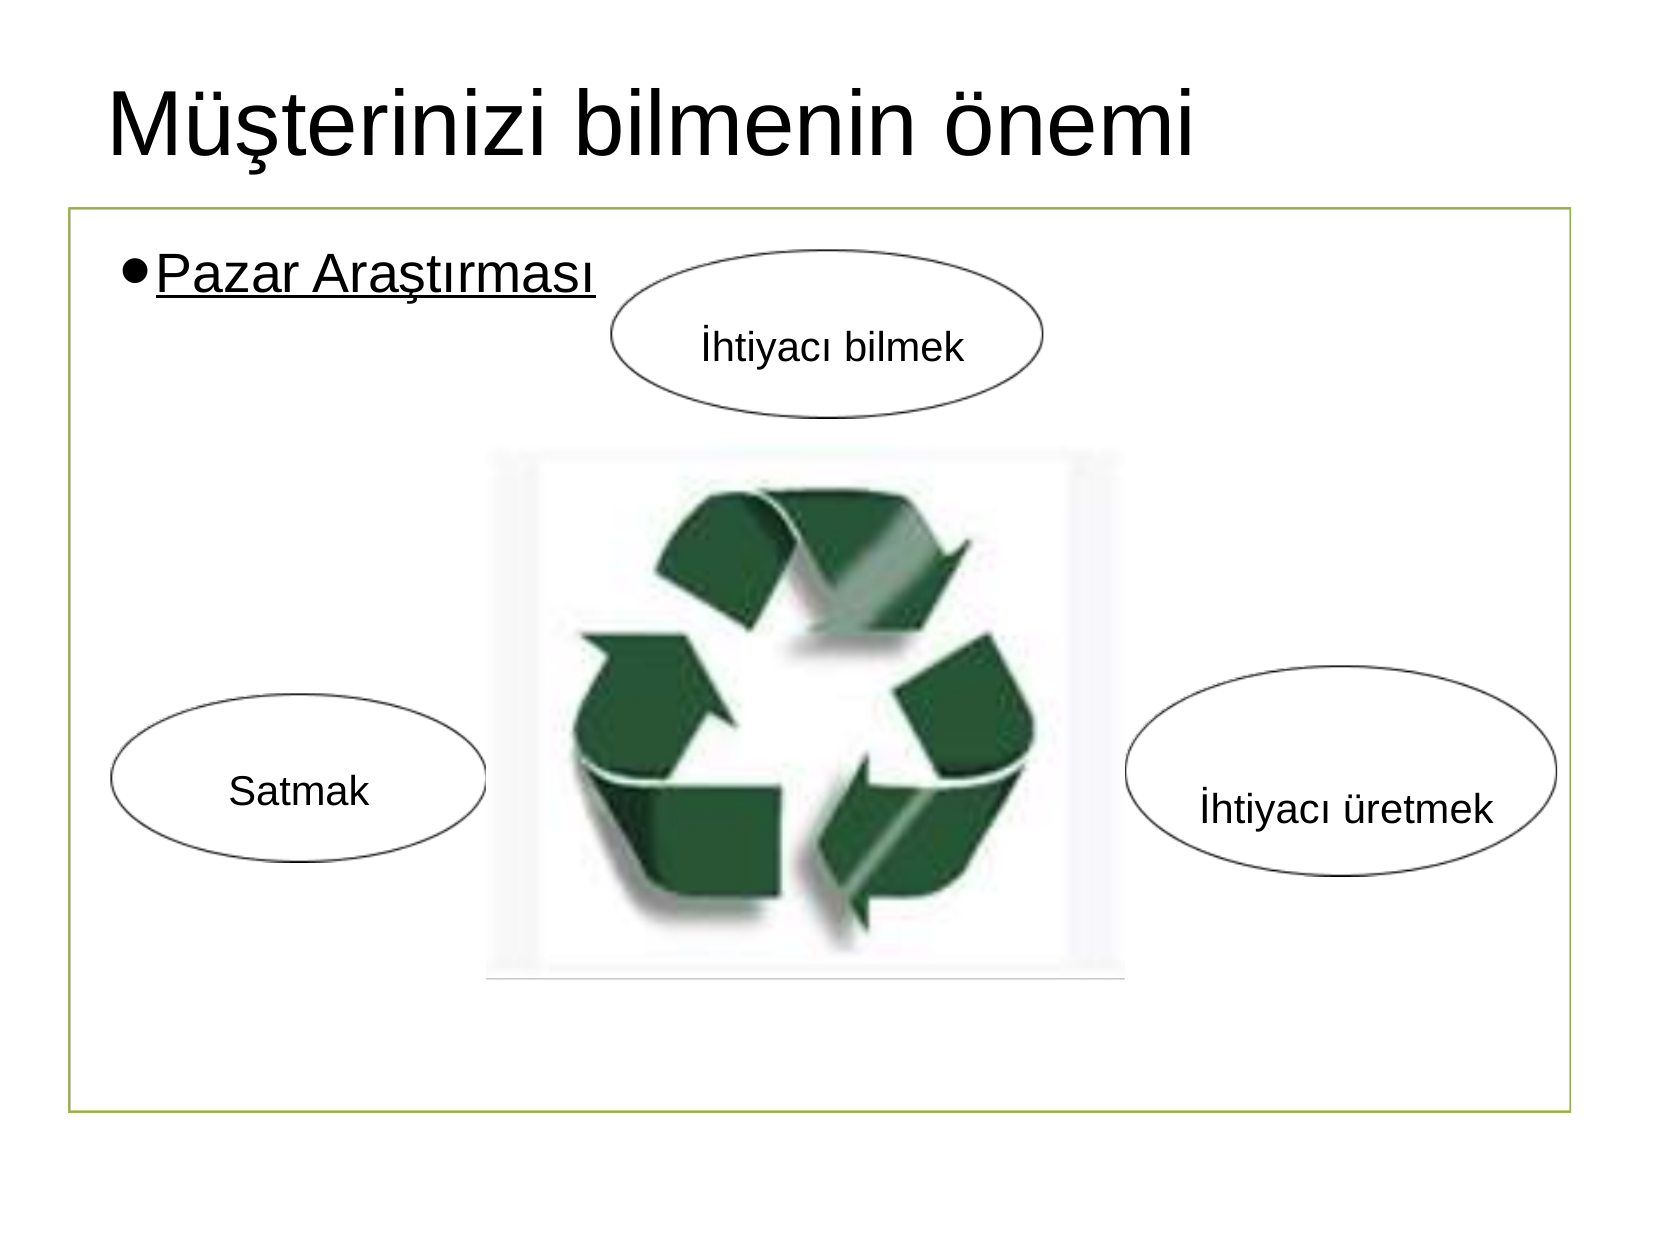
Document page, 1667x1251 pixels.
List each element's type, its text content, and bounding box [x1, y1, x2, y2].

text_box [67, 206, 1572, 1113]
text_box İhtiyacı üretmek [1142, 675, 1551, 879]
text_box Satmak [128, 703, 481, 865]
text_box İhtiyacı bilmek [628, 259, 1037, 420]
list Pazar Araştırması [87, 217, 1565, 1115]
text_box [109, 692, 486, 863]
text_box [609, 248, 1044, 419]
text_box [1125, 664, 1558, 877]
title Müşterinizi bilmenin önemi [100, 36, 1399, 180]
text_box [83, 27, 1403, 176]
text_box [486, 444, 1125, 981]
